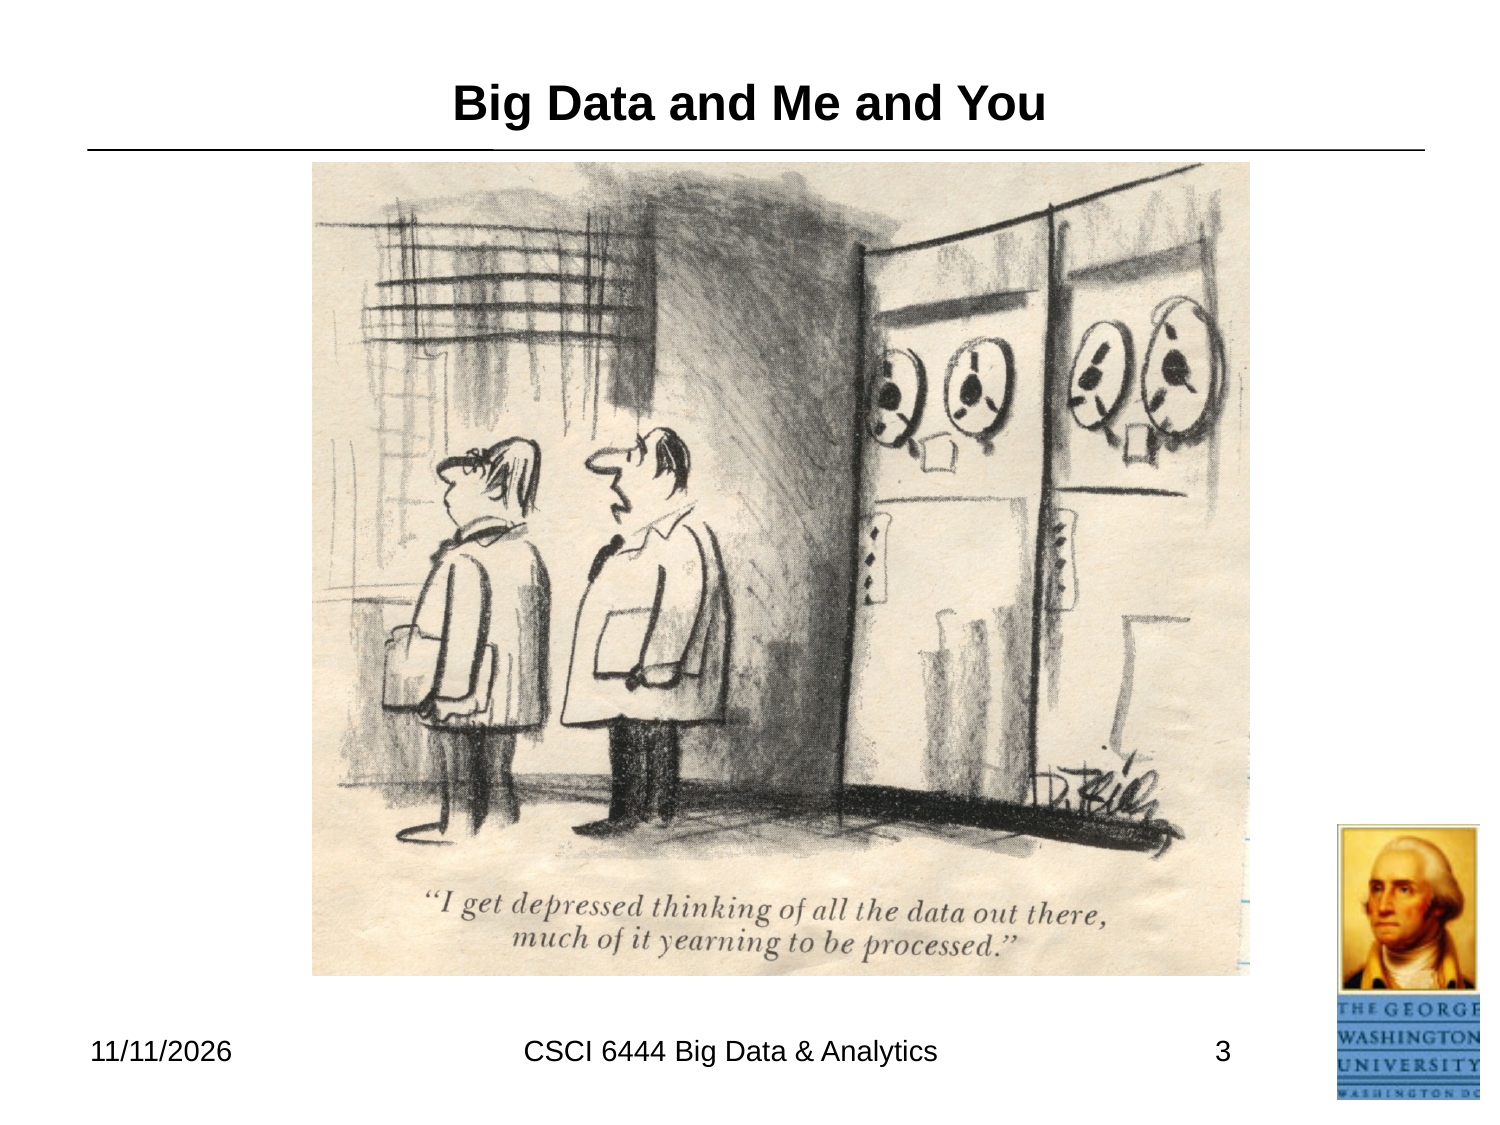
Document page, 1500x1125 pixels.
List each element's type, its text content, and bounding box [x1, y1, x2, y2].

picture [1337, 824, 1480, 1100]
footer CSCI 6444 Big Data & Analytics [300, 1024, 1163, 1103]
picture [312, 162, 1250, 976]
slide_number 3 [1200, 1025, 1313, 1104]
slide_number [75, 1024, 250, 1103]
title Big Data and Me and You [75, 50, 1425, 150]
